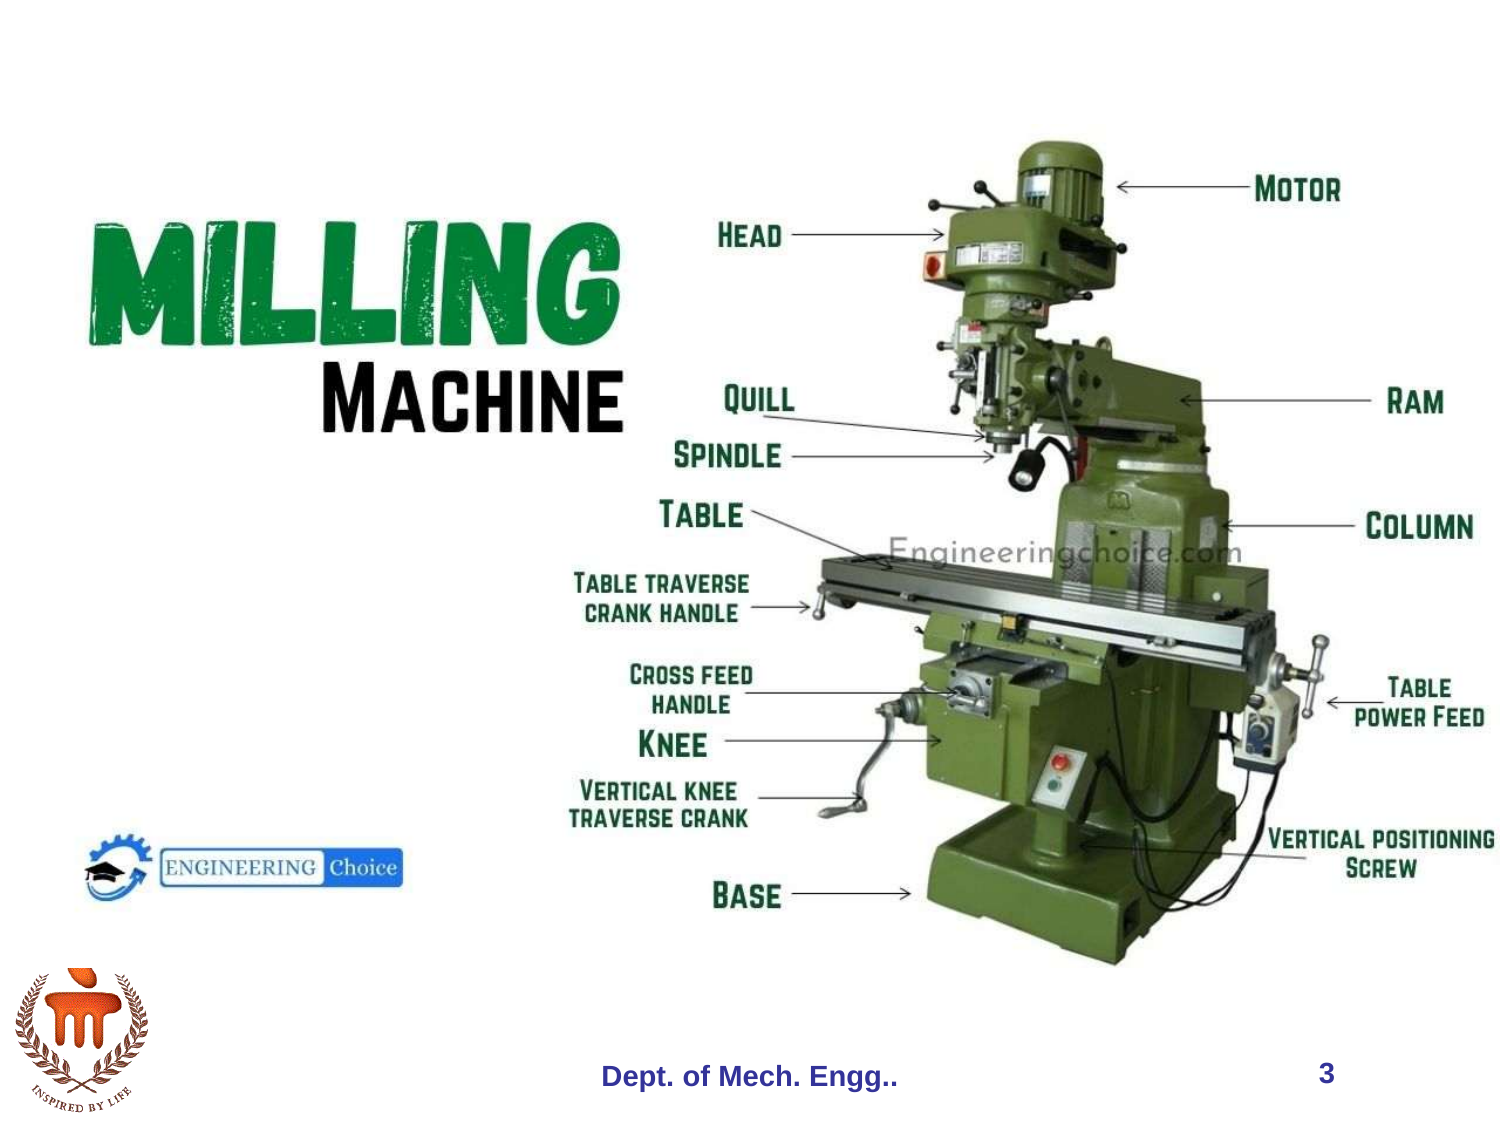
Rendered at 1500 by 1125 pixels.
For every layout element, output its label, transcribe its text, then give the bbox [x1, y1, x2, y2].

footer Dept. of Mech. Engg.. [512, 1049, 988, 1103]
slide_number 3 [999, 1046, 1351, 1125]
picture [0, 123, 1500, 1118]
